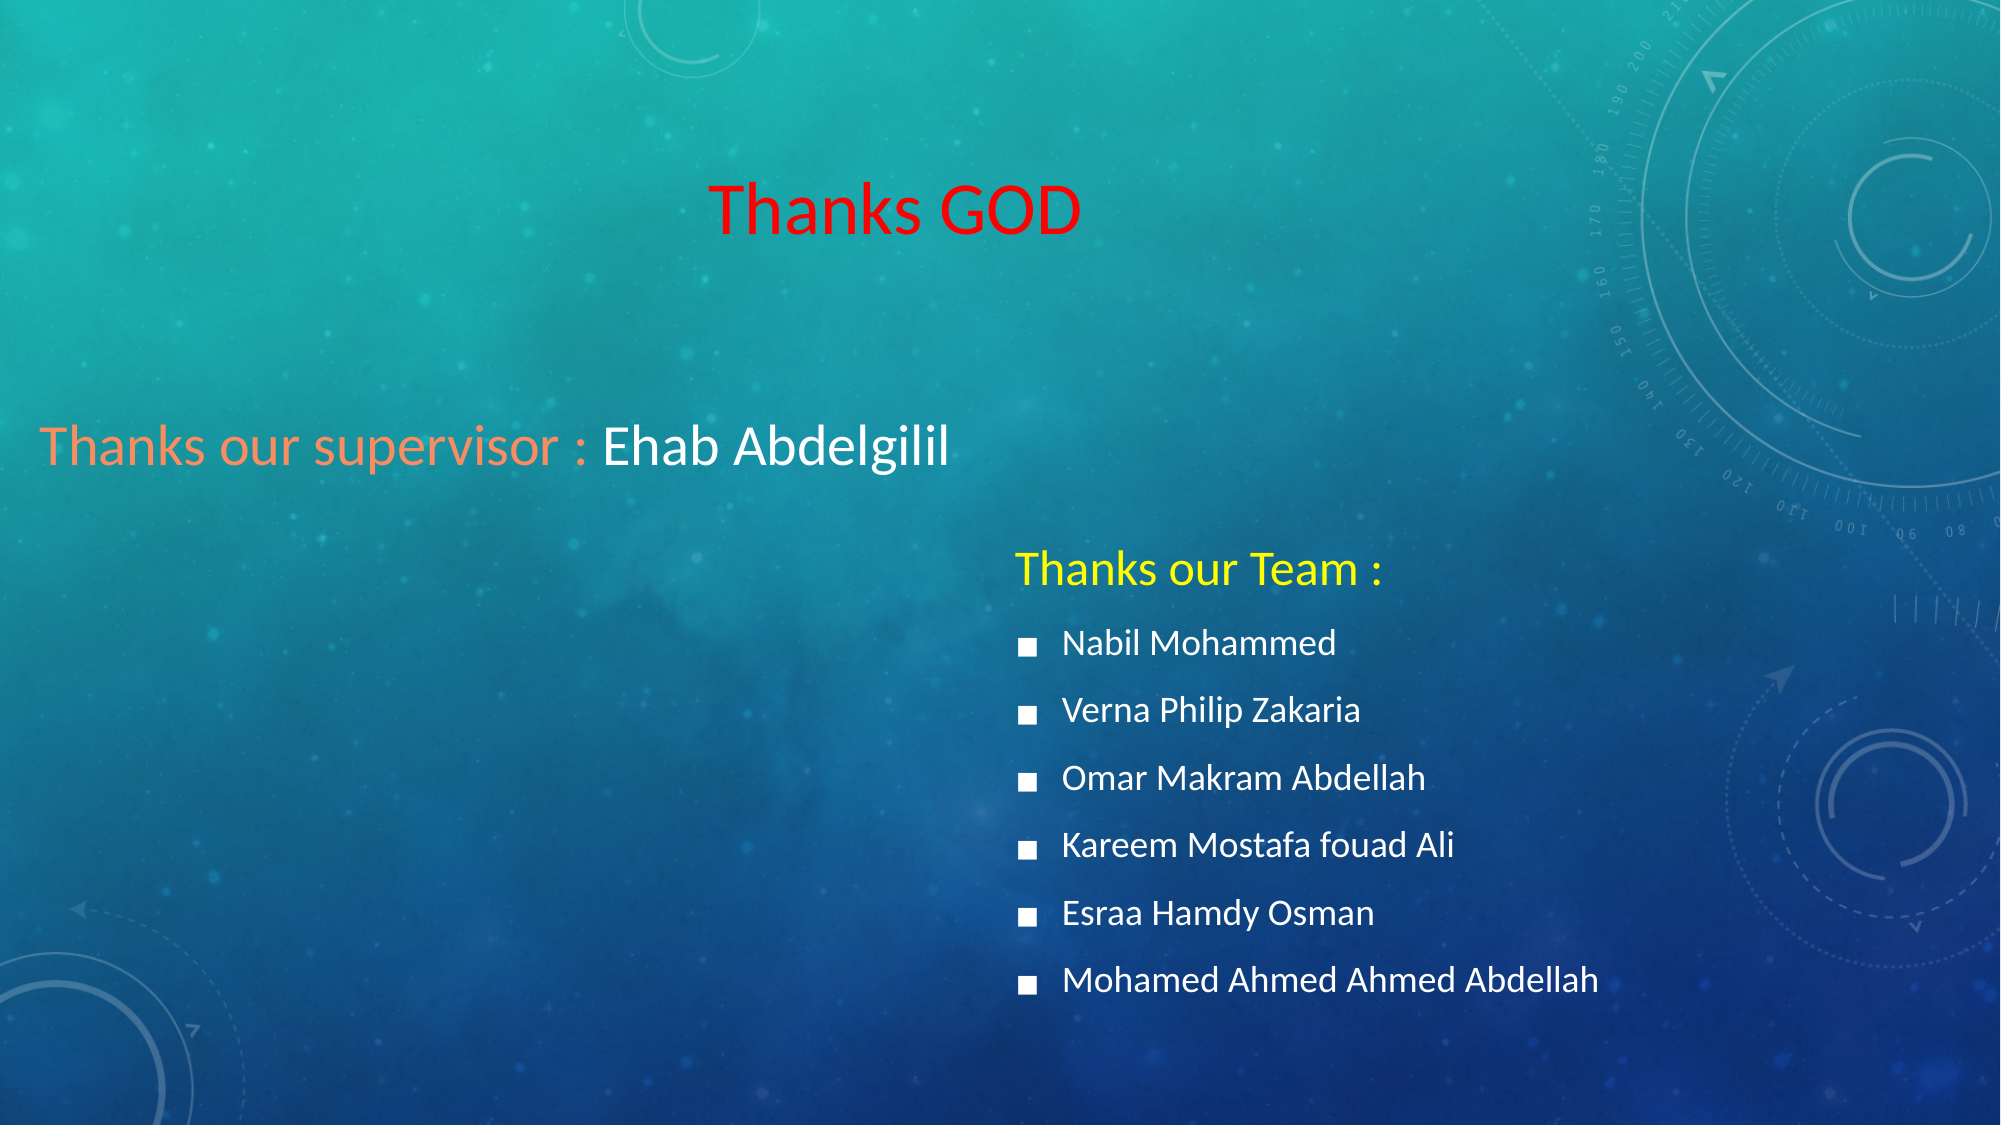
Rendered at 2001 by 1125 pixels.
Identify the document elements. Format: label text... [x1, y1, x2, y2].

text_box Thanks GOD [693, 152, 1481, 258]
picture [0, 0, 2001, 1125]
text_box Thanks our supervisor : Ehab Abdelgilil [24, 383, 1329, 489]
text_box Thanks our Team : Nabil Mohammed Verna Philip Zakaria Omar Makram Abdellah Kareem Mostafa fouad Ali Esraa Hamdy Osman Mohamed Ahmed Ahmed Abdellah [999, 528, 2000, 1053]
